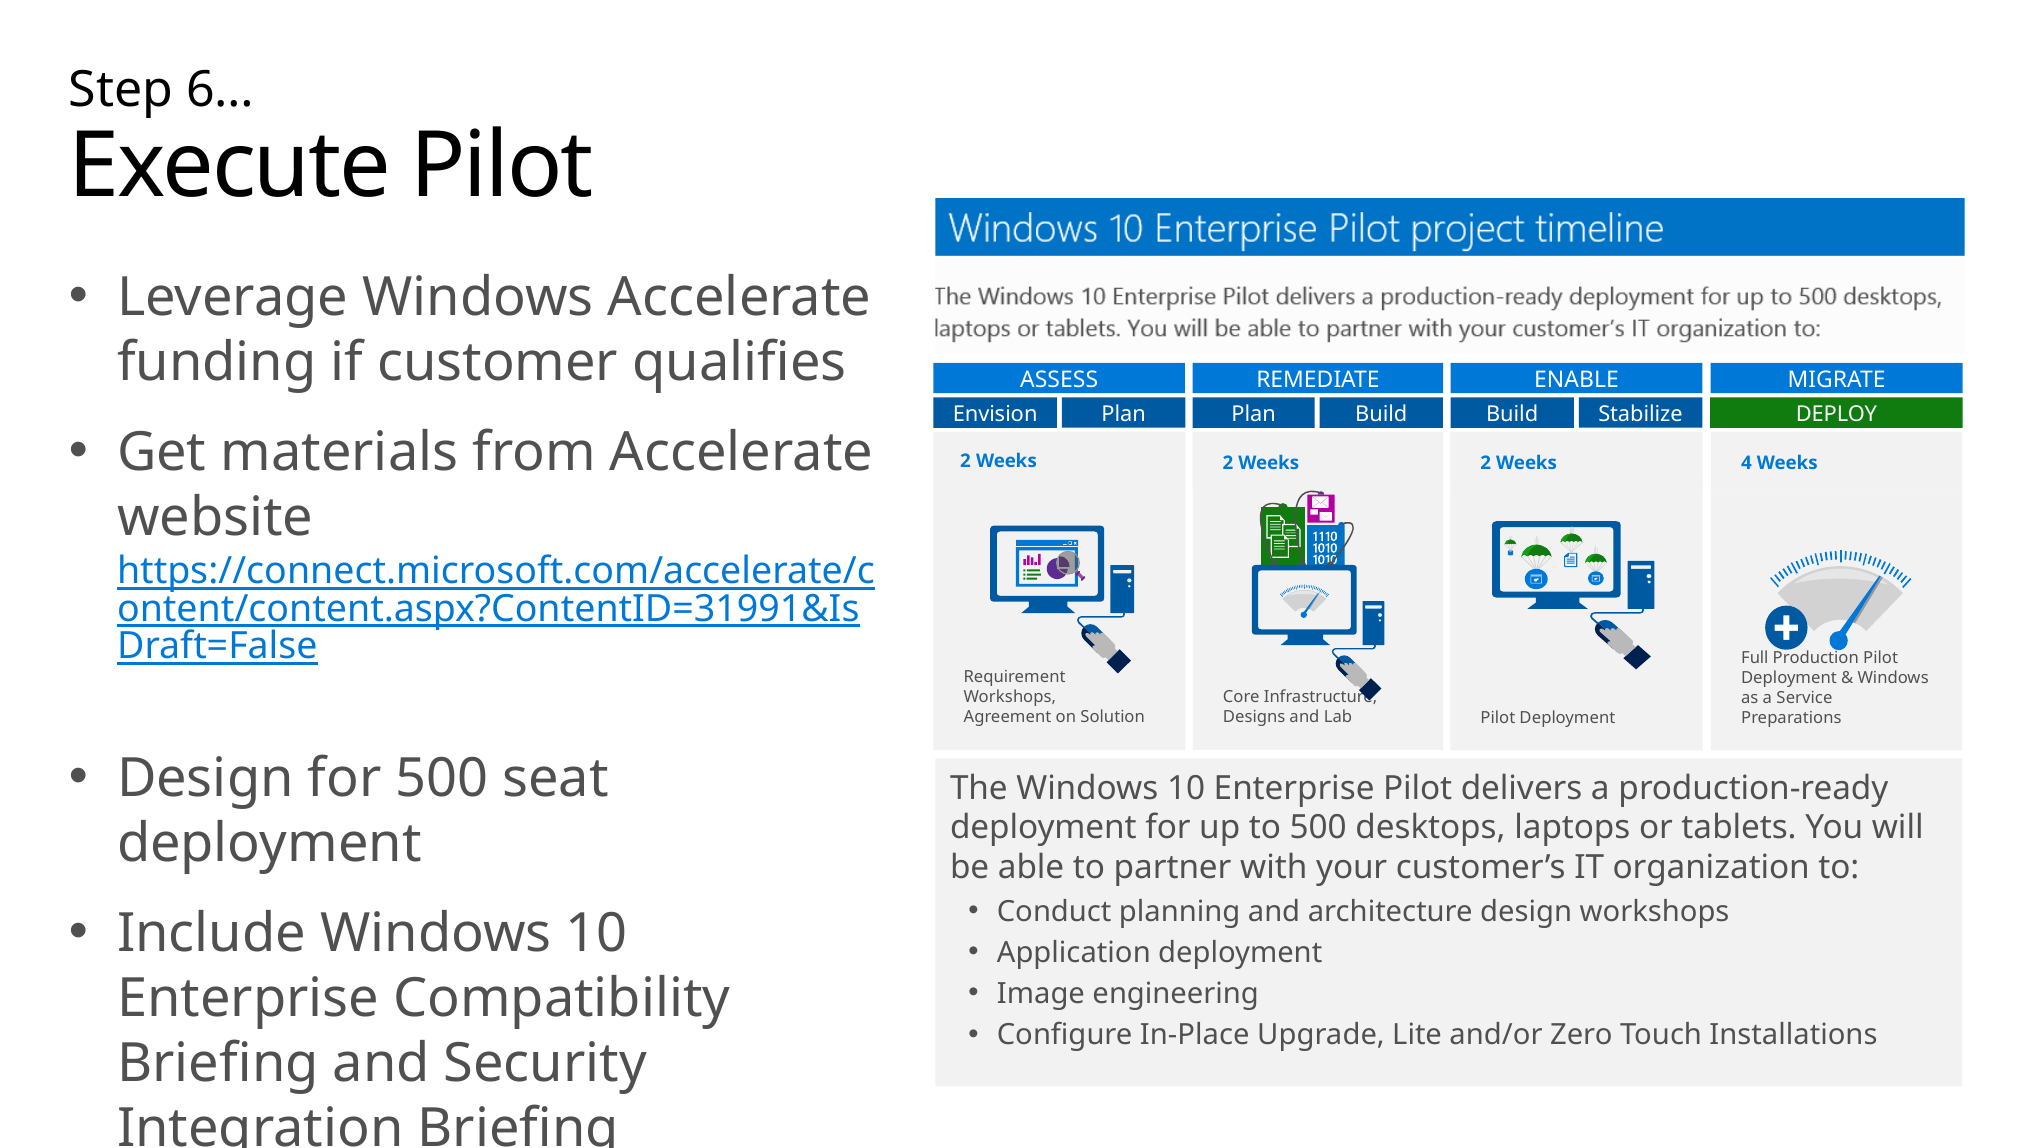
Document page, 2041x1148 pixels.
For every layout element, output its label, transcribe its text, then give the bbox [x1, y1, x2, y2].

text_box The Windows 10 Enterprise Pilot delivers a production-ready deployment for up to 500 desktops, laptops or tablets. You will be able to partner with your customer’s IT organization to: Conduct planning and architecture design workshops Application deployment Image engineering Configure In-Place Upgrade, Lite and/or Zero Touch Installations [935, 758, 1963, 1087]
list Leverage Windows Accelerate funding if customer qualifies Get materials from Accelerate website https://connect.microsoft.com/accelerate/content/content.aspx?ContentID=31991&IsDraft=False Design for 500 seat deployment Include Windows 10 Enterprise Compatibility Briefing and Security Integration Briefing [45, 246, 905, 969]
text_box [1450, 362, 1703, 751]
picture [935, 198, 1965, 355]
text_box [1192, 362, 1444, 751]
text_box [933, 362, 1186, 751]
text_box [1709, 362, 1963, 751]
title Step 6… Execute Pilot [45, 48, 1996, 199]
